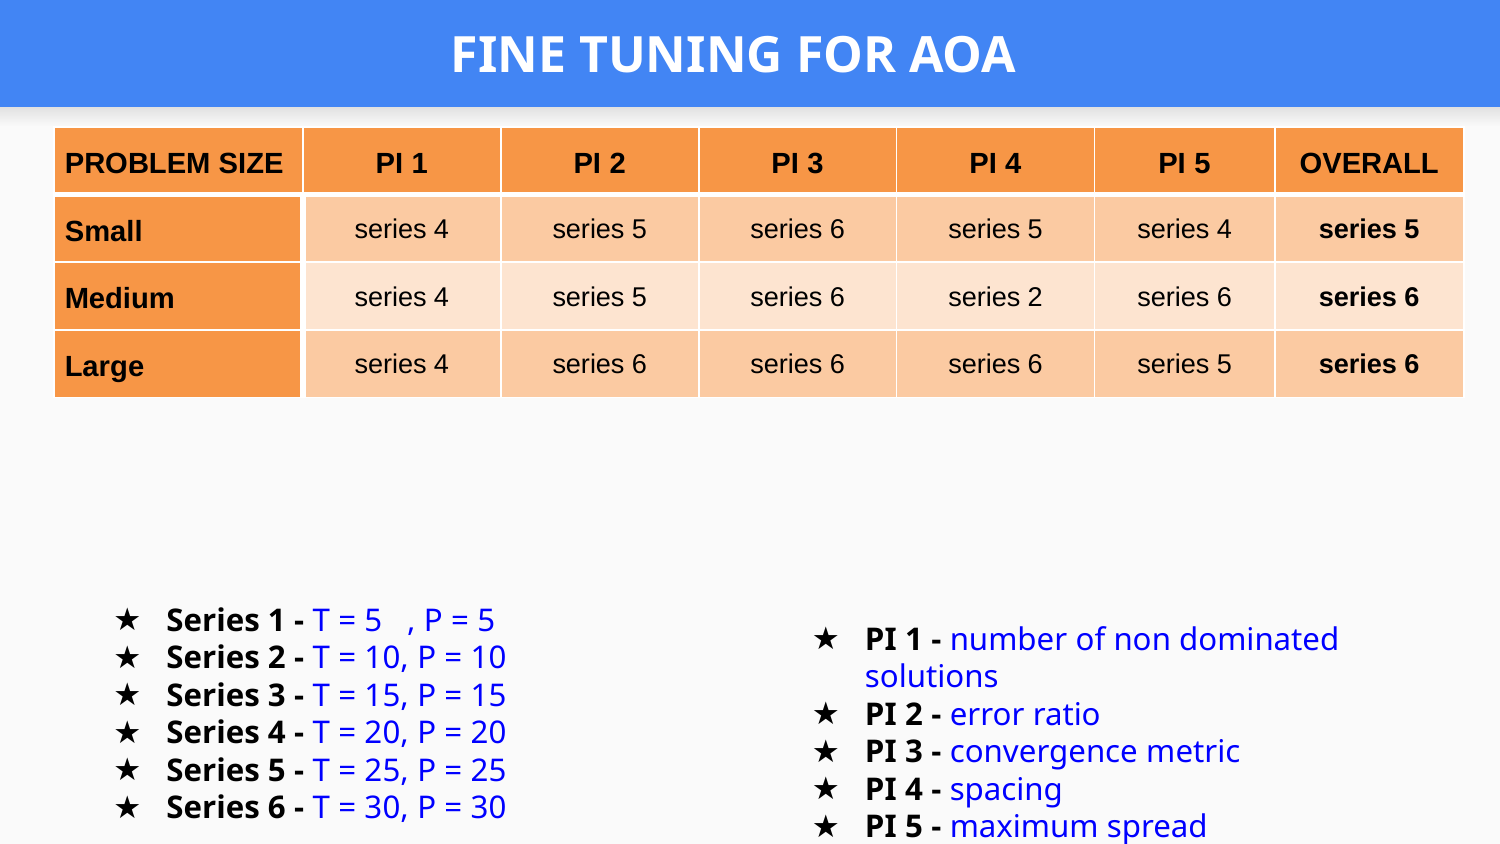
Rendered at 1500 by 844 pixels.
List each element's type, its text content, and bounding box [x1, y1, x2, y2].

table_cell series 6 [897, 331, 1094, 397]
table_cell series 4 [306, 263, 500, 329]
table_cell series 5 [1095, 331, 1274, 397]
table_cell Small [55, 197, 300, 261]
text_box Series 1 - T = 5 , P = 5 Series 2 - T = 10, P = 10 Series 3 - T = 15, P = 15 Series 4 - T = 20, P = 20 Series 5 - T = 25, P = 25 Series 6 - T = 30, P = 30 [0, 585, 574, 840]
table_cell series 4 [306, 331, 500, 397]
table_cell series 4 [1095, 197, 1274, 261]
title FINE TUNING FOR AOA [16, 2, 1464, 102]
table_cell series 5 [897, 197, 1094, 261]
table_cell series 6 [1276, 263, 1463, 329]
table_header PI 4 [897, 128, 1094, 192]
table_cell series 5 [502, 197, 698, 261]
table_header PROBLEM SIZE [55, 128, 302, 192]
table_cell series 6 [1276, 331, 1463, 397]
table_cell series 4 [306, 197, 500, 261]
table_cell series 5 [502, 263, 698, 329]
table_header PI 2 [502, 128, 698, 192]
table_cell series 6 [502, 331, 698, 397]
table_cell series 6 [700, 331, 896, 397]
table_cell series 2 [897, 263, 1094, 329]
table_header PI 5 [1095, 128, 1274, 192]
table_cell series 6 [700, 263, 896, 329]
table_cell series 5 [1276, 197, 1463, 261]
table_header PI 3 [700, 128, 896, 192]
table_cell series 6 [700, 197, 896, 261]
table_cell Large [55, 331, 300, 397]
table_header PI 1 [304, 128, 500, 192]
table_cell Medium [55, 263, 300, 329]
table_cell series 6 [1095, 263, 1274, 329]
table_header OVERALL [1276, 128, 1463, 192]
text_box PI 1 - number of non dominated solutions PI 2 - error ratio PI 3 - convergence metric PI 4 - spacing PI 5 - maximum spread [625, 603, 1464, 844]
